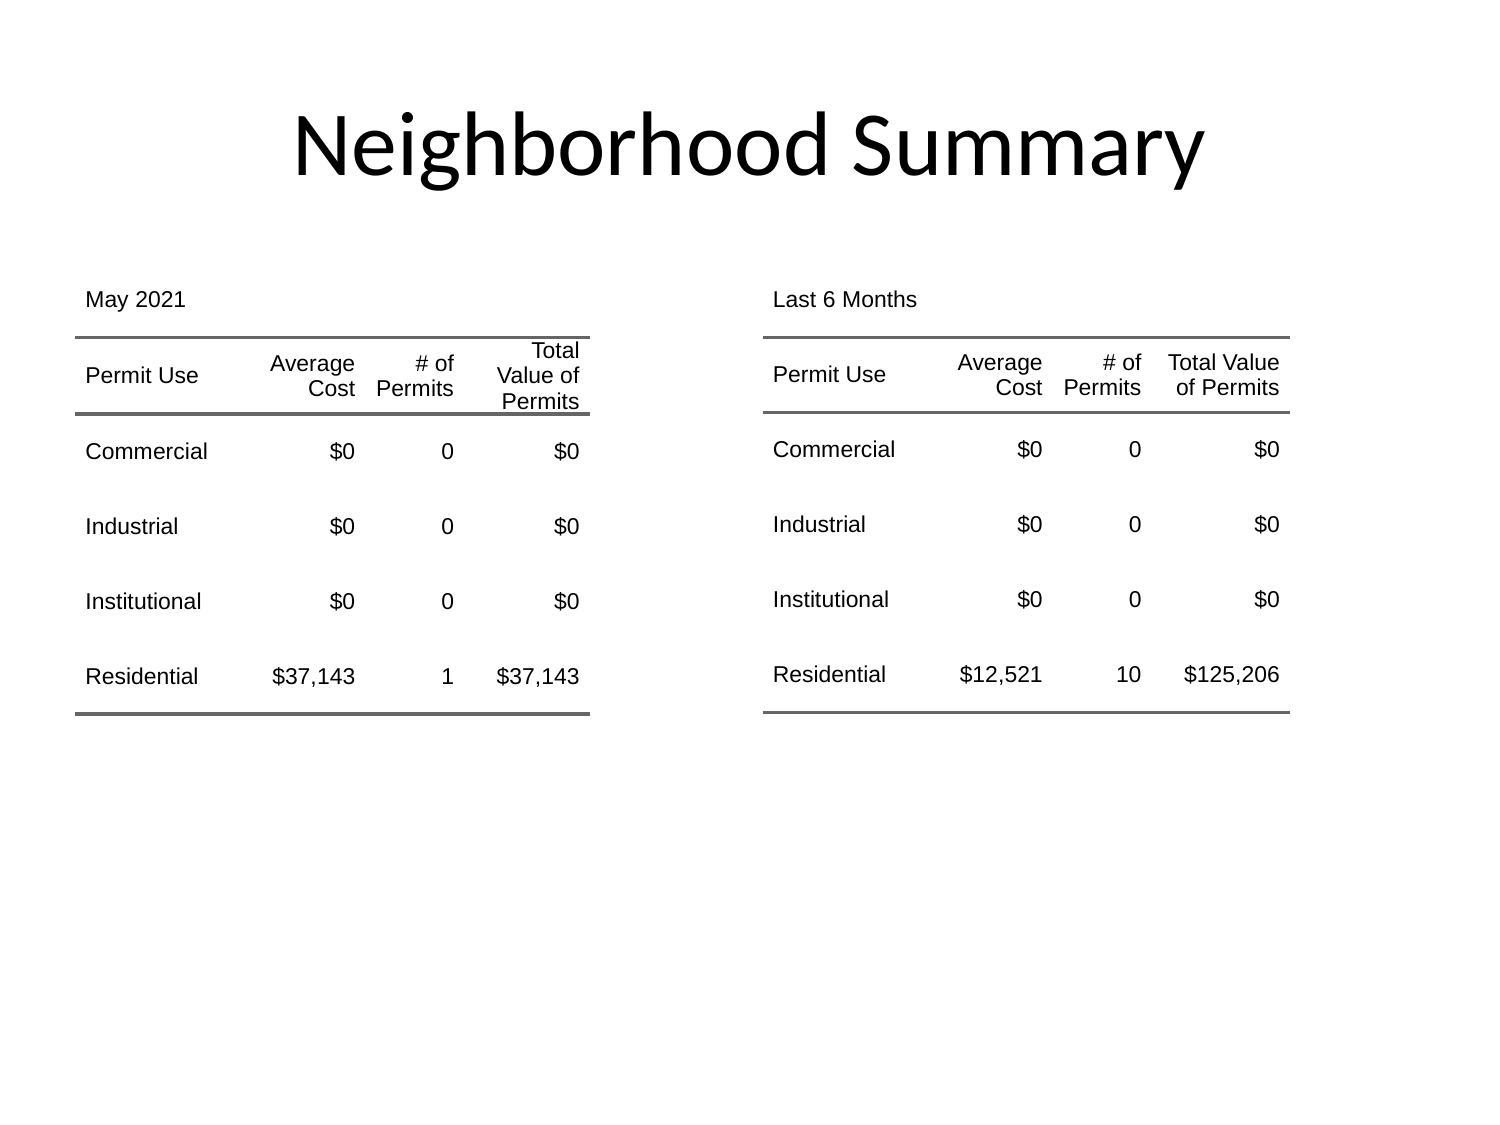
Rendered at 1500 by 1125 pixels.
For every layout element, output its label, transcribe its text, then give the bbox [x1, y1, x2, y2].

table_cell 0 [1053, 414, 1152, 488]
table_cell Industrial [75, 489, 240, 564]
table_cell $0 [928, 414, 1053, 488]
table_cell Institutional [763, 563, 928, 638]
table_cell 1 [366, 639, 464, 712]
table_cell 10 [1053, 638, 1152, 711]
table_cell $0 [464, 564, 590, 639]
table_cell Commercial [75, 416, 240, 489]
table_cell $12,521 [928, 638, 1053, 711]
table_cell Average Cost [928, 339, 1053, 411]
table_cell $0 [1152, 563, 1290, 638]
table_cell 0 [1053, 563, 1152, 638]
table_cell # of Permits [366, 339, 464, 412]
table_cell $0 [240, 564, 366, 639]
table_cell $0 [928, 488, 1053, 563]
table_cell Permit Use [75, 339, 240, 412]
table_cell Total Value of Permits [1152, 339, 1290, 411]
table_cell $0 [240, 489, 366, 564]
table_cell 0 [366, 564, 464, 639]
title Neighborhood Summary [75, 45, 1425, 233]
table_cell $0 [464, 416, 590, 489]
table_cell # of Permits [1053, 339, 1152, 411]
table_cell 0 [366, 416, 464, 489]
table_cell $0 [928, 563, 1053, 638]
table_header Last 6 Months [763, 262, 1290, 336]
table_cell $0 [1152, 414, 1290, 488]
table_cell $0 [1152, 488, 1290, 563]
table_cell Permit Use [763, 339, 928, 411]
table_cell Residential [75, 639, 240, 712]
table_cell $37,143 [240, 639, 366, 712]
table_cell 0 [1053, 488, 1152, 563]
table_cell $0 [240, 416, 366, 489]
table_cell Average Cost [240, 339, 366, 412]
table_cell $125,206 [1152, 638, 1290, 711]
table_cell Total Value of Permits [464, 339, 590, 412]
table_cell 0 [366, 489, 464, 564]
table_cell Residential [763, 638, 928, 711]
table_cell Commercial [763, 414, 928, 488]
table_cell $37,143 [464, 639, 590, 712]
table_cell Industrial [763, 488, 928, 563]
table_cell Institutional [75, 564, 240, 639]
table_header May 2021 [75, 262, 590, 336]
table_cell $0 [464, 489, 590, 564]
